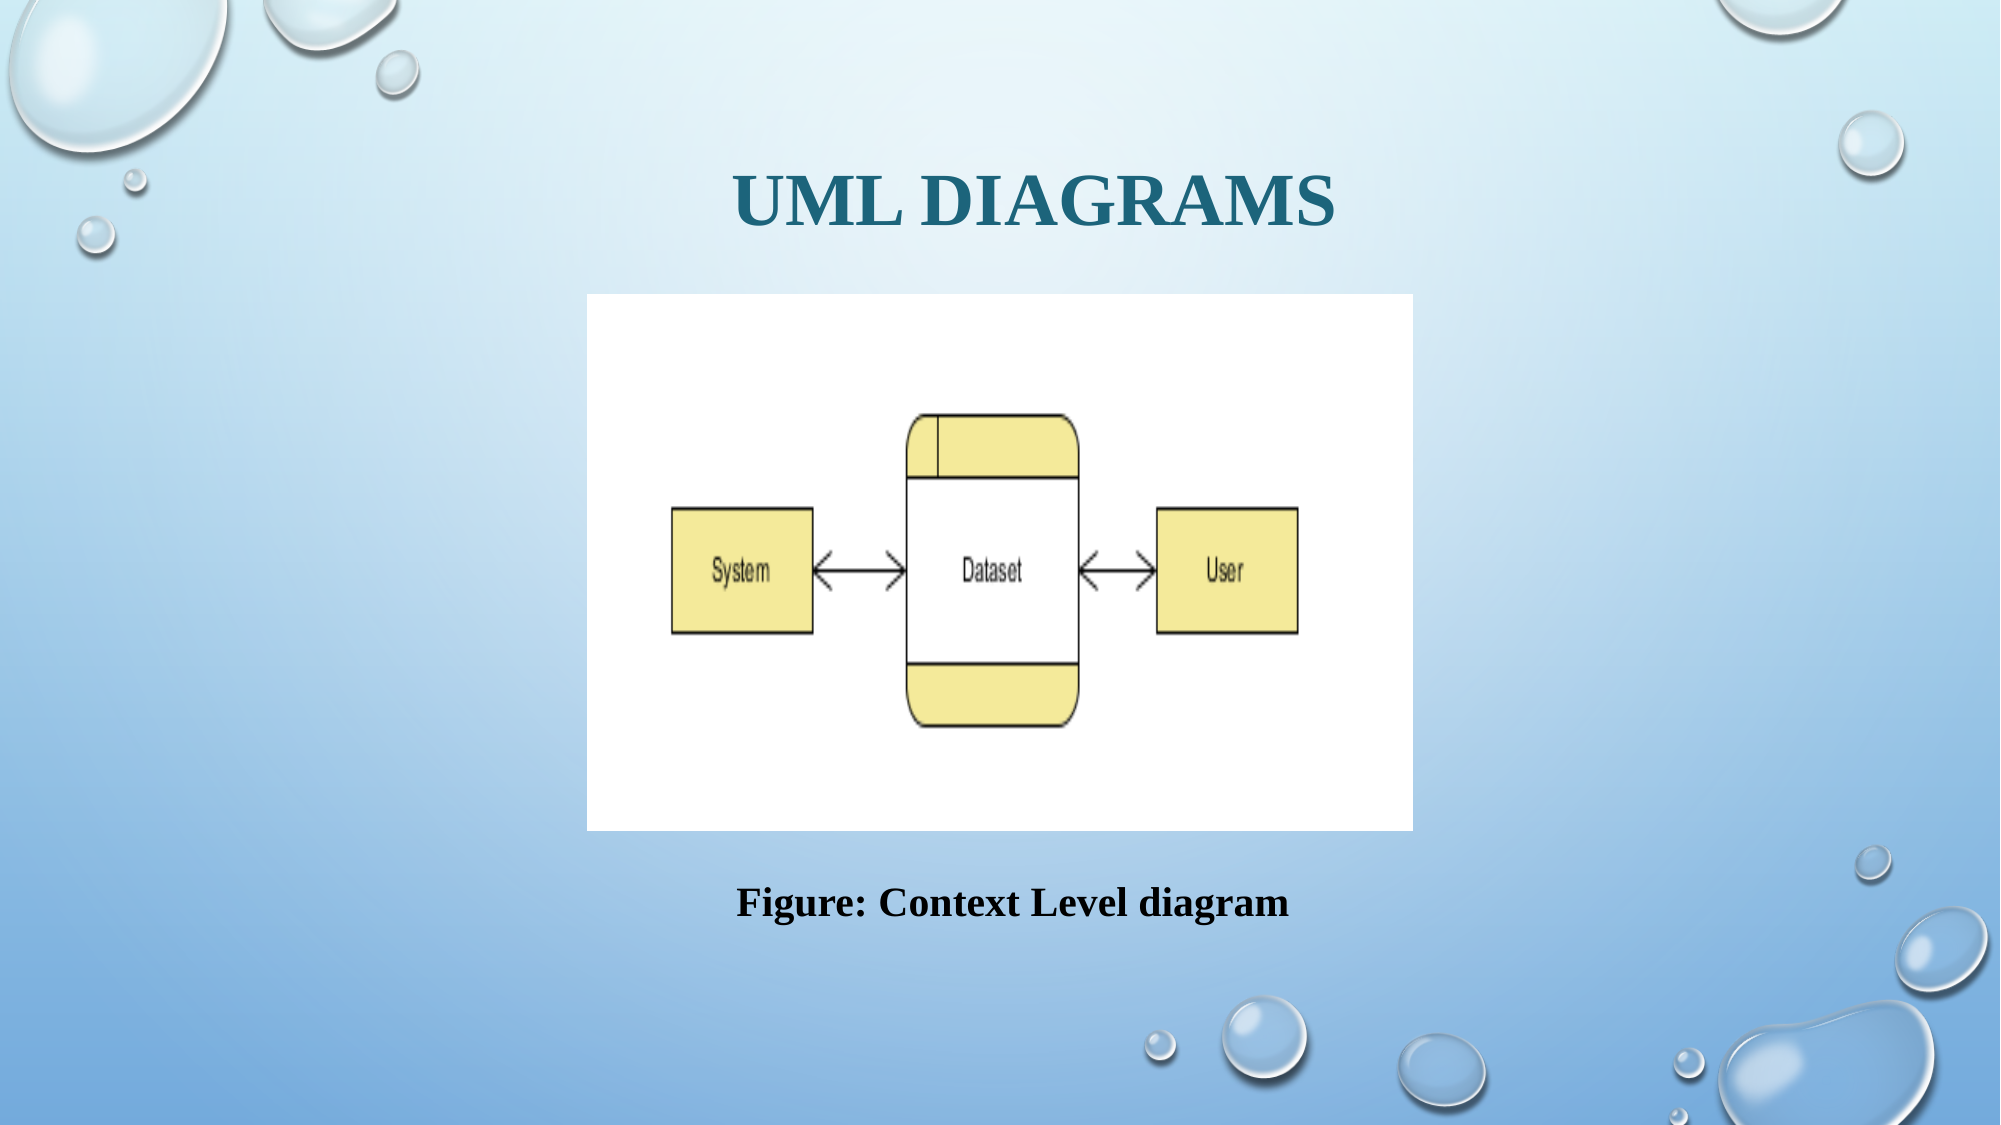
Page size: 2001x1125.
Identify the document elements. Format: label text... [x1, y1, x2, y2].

text_box Figure: Context Level diagram [712, 867, 1315, 933]
text_box UML DIAGRAMS [254, 80, 1665, 233]
picture [0, 0, 2000, 1125]
